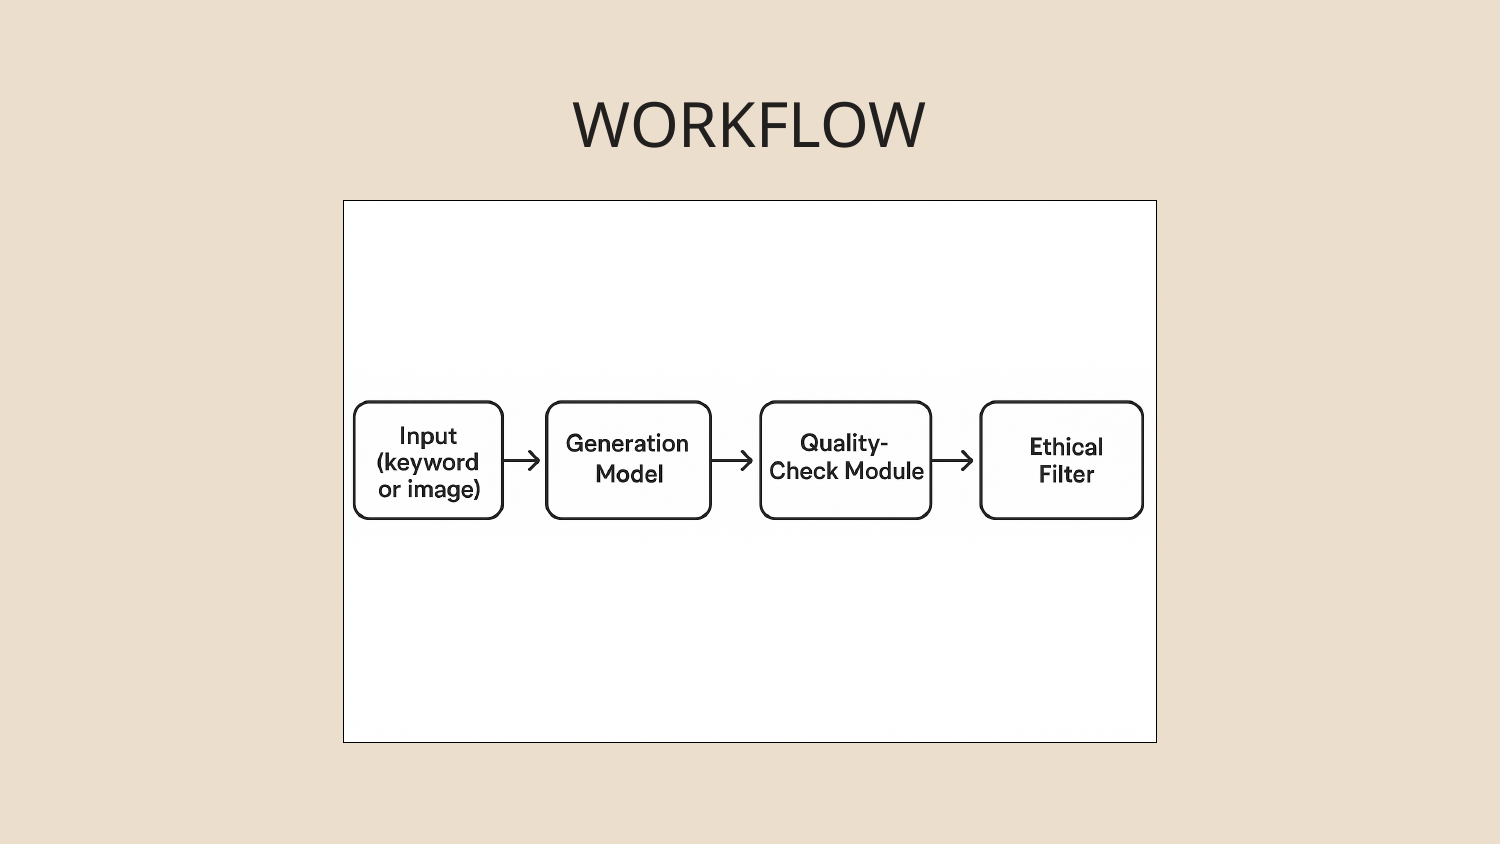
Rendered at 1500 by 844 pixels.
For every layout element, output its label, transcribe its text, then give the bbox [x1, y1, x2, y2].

title WORKFLOW [233, 76, 1267, 170]
picture [343, 200, 1157, 744]
